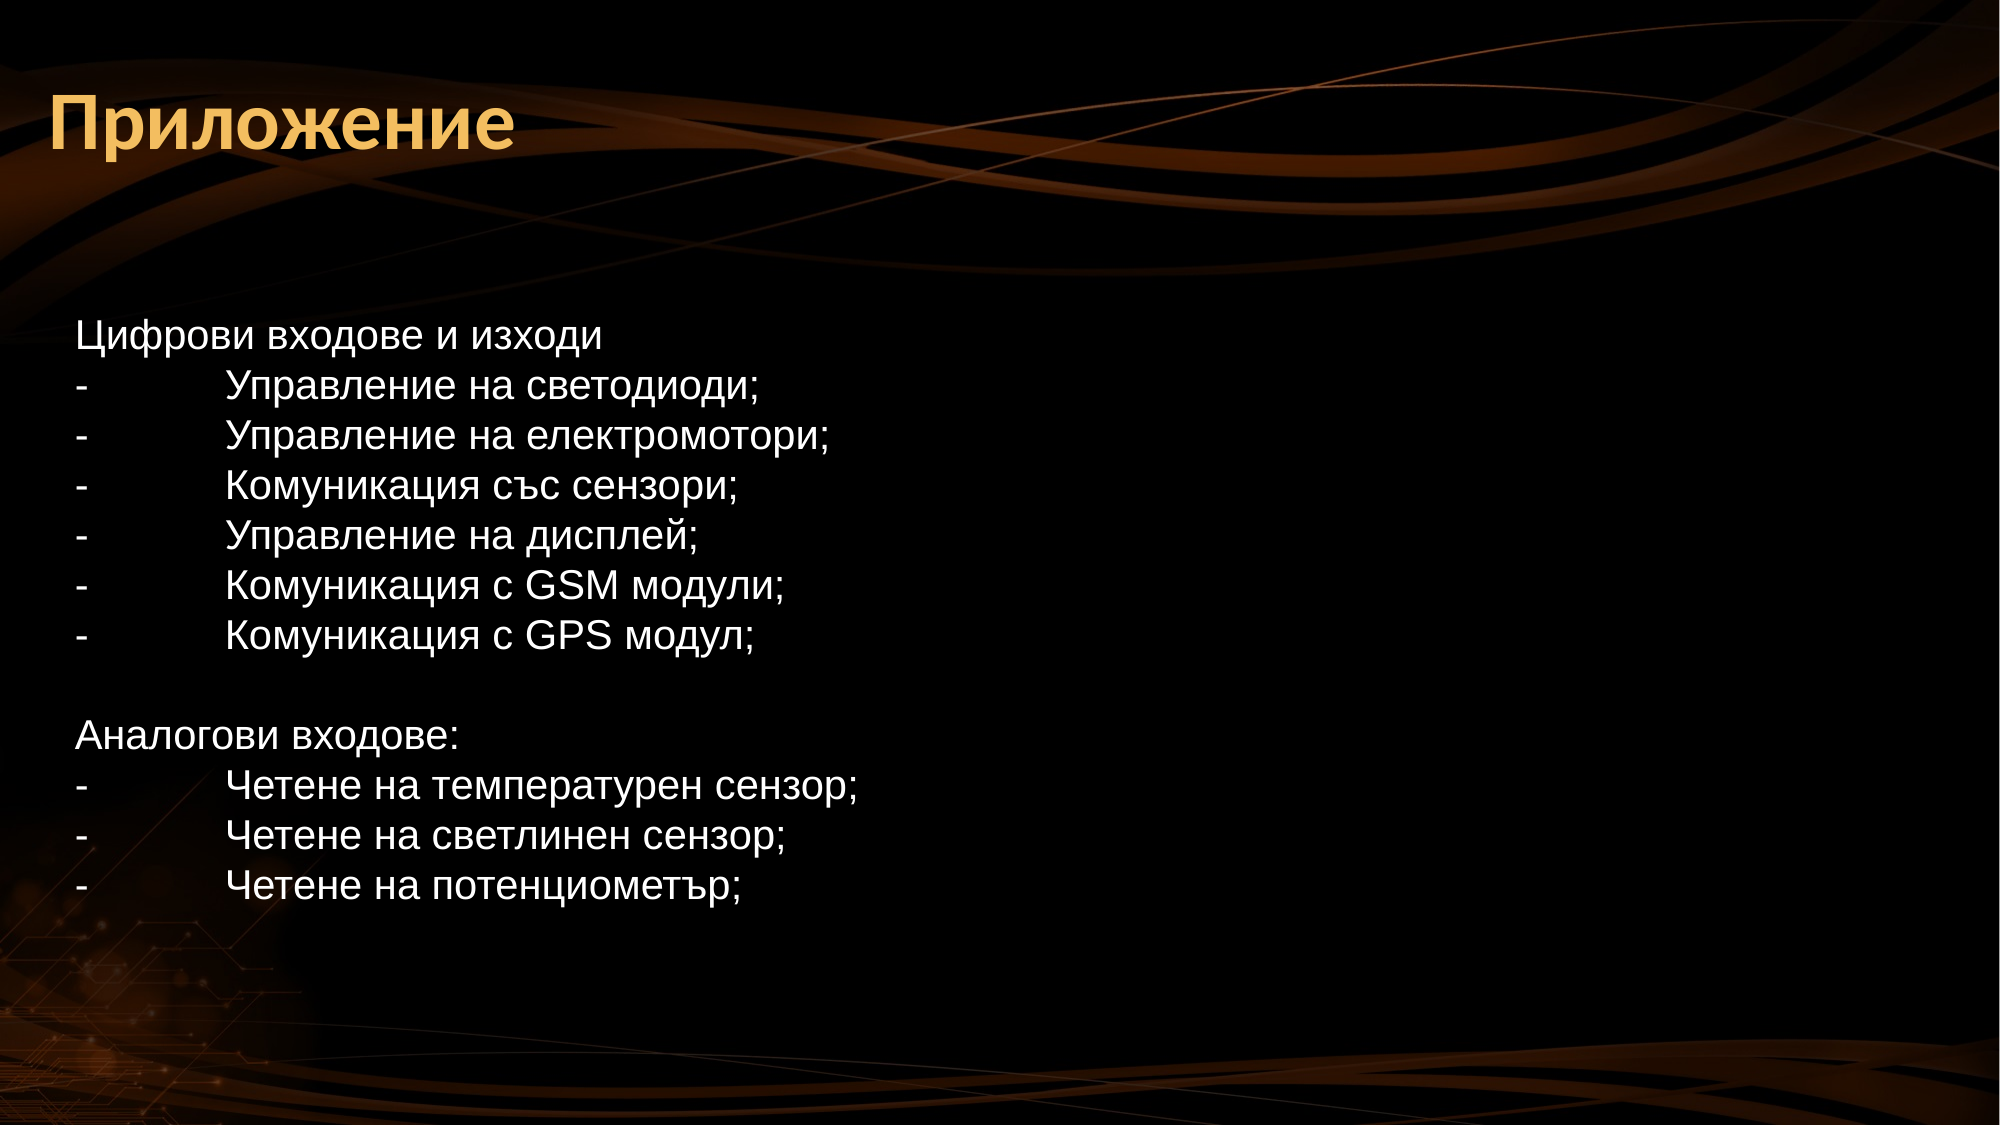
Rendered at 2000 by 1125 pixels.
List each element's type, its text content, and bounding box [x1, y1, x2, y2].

text_box Приложение [30, 24, 1884, 207]
text_box Цифрови входове и изходи - Управление на светодиоди; - Управление на електромотори; - Комуникация със сензори; - Управление на дисплей; - Комуникация с GSM модули; - Комуникация с GPS модул; Аналогови входове: - Четене на температурен сензор; - Четене на светлинен сензор; - Четене на потенциометър; [59, 299, 1965, 965]
picture [0, 0, 2000, 1125]
text_box [49, 174, 1866, 315]
